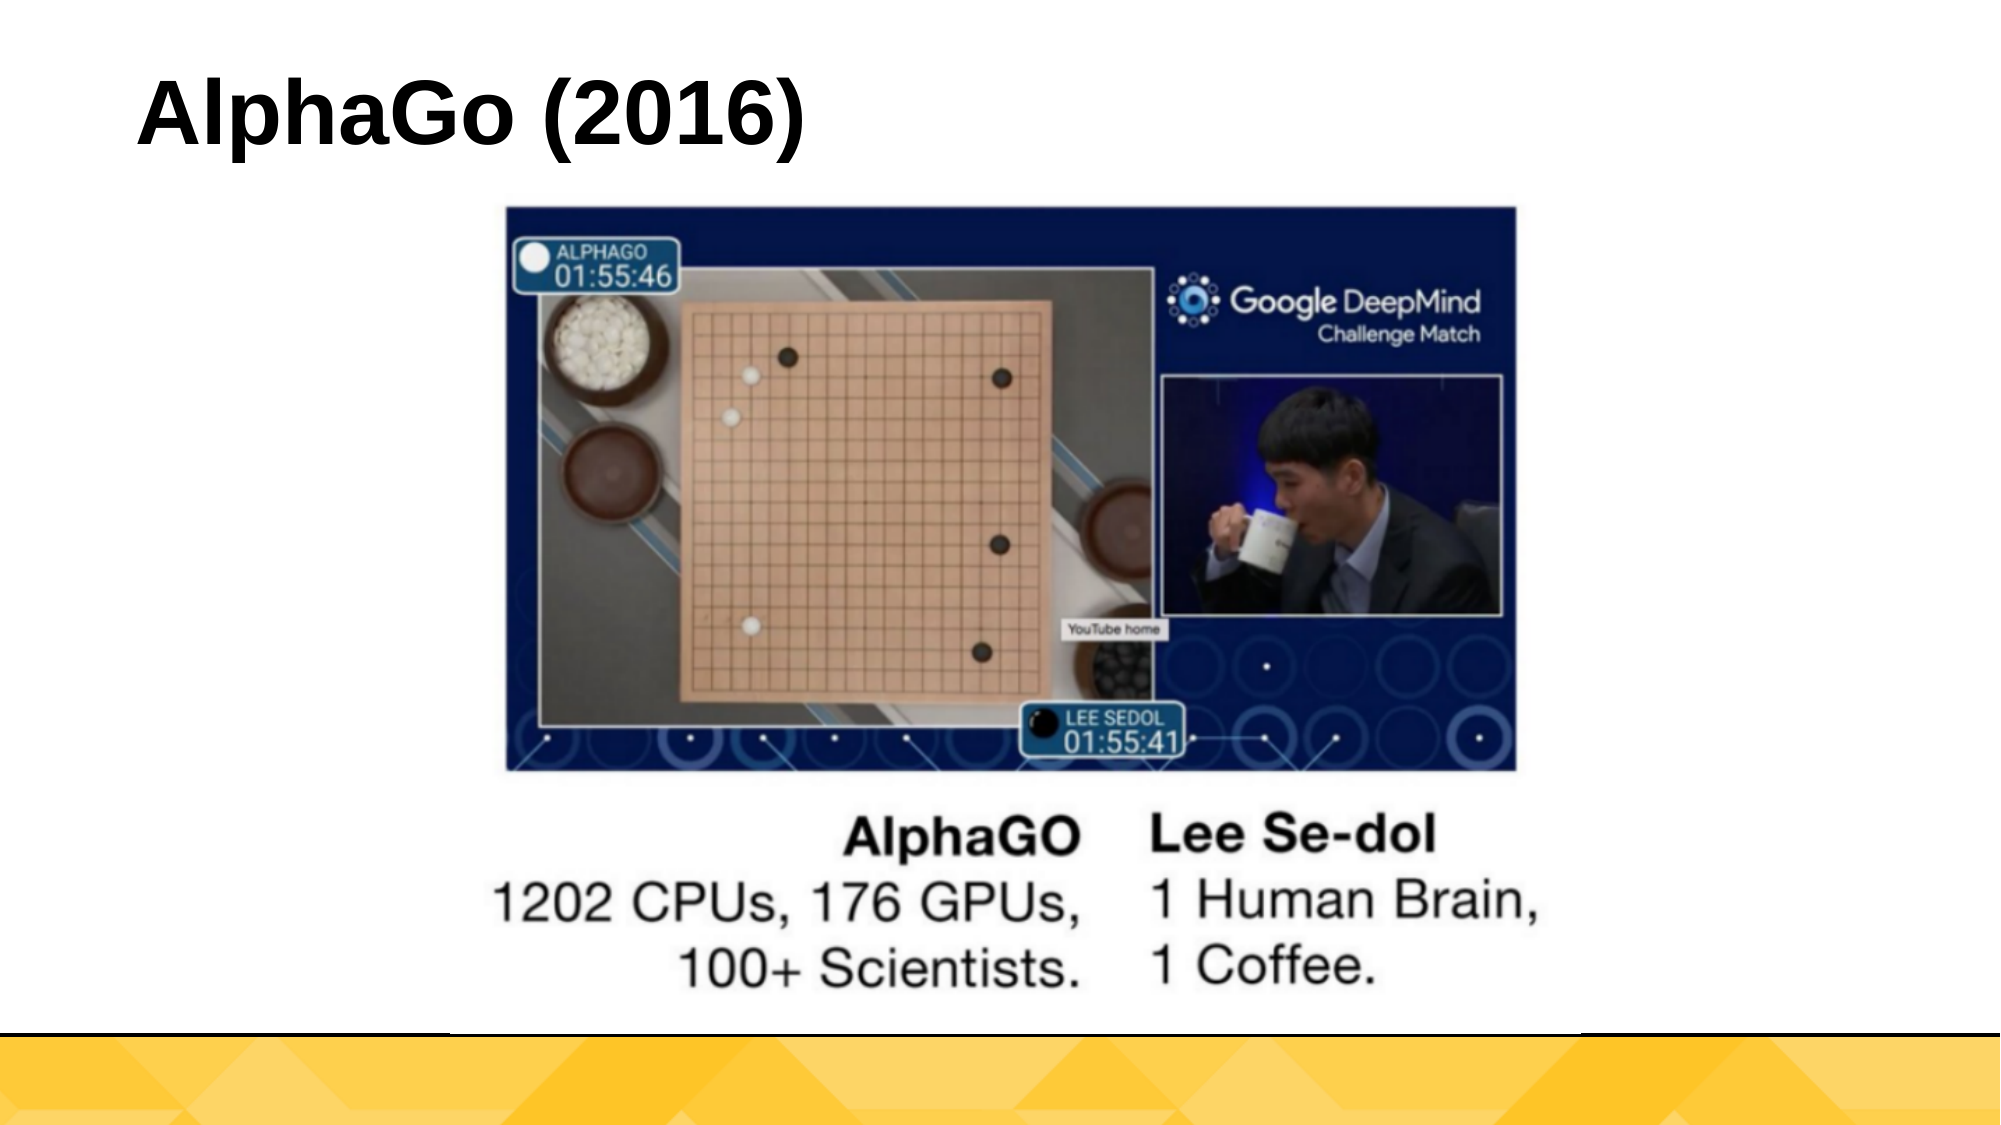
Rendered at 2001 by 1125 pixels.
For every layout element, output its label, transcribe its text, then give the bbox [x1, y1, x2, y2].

title AlphaGo (2016) [120, 58, 1846, 194]
picture [450, 193, 1581, 1034]
